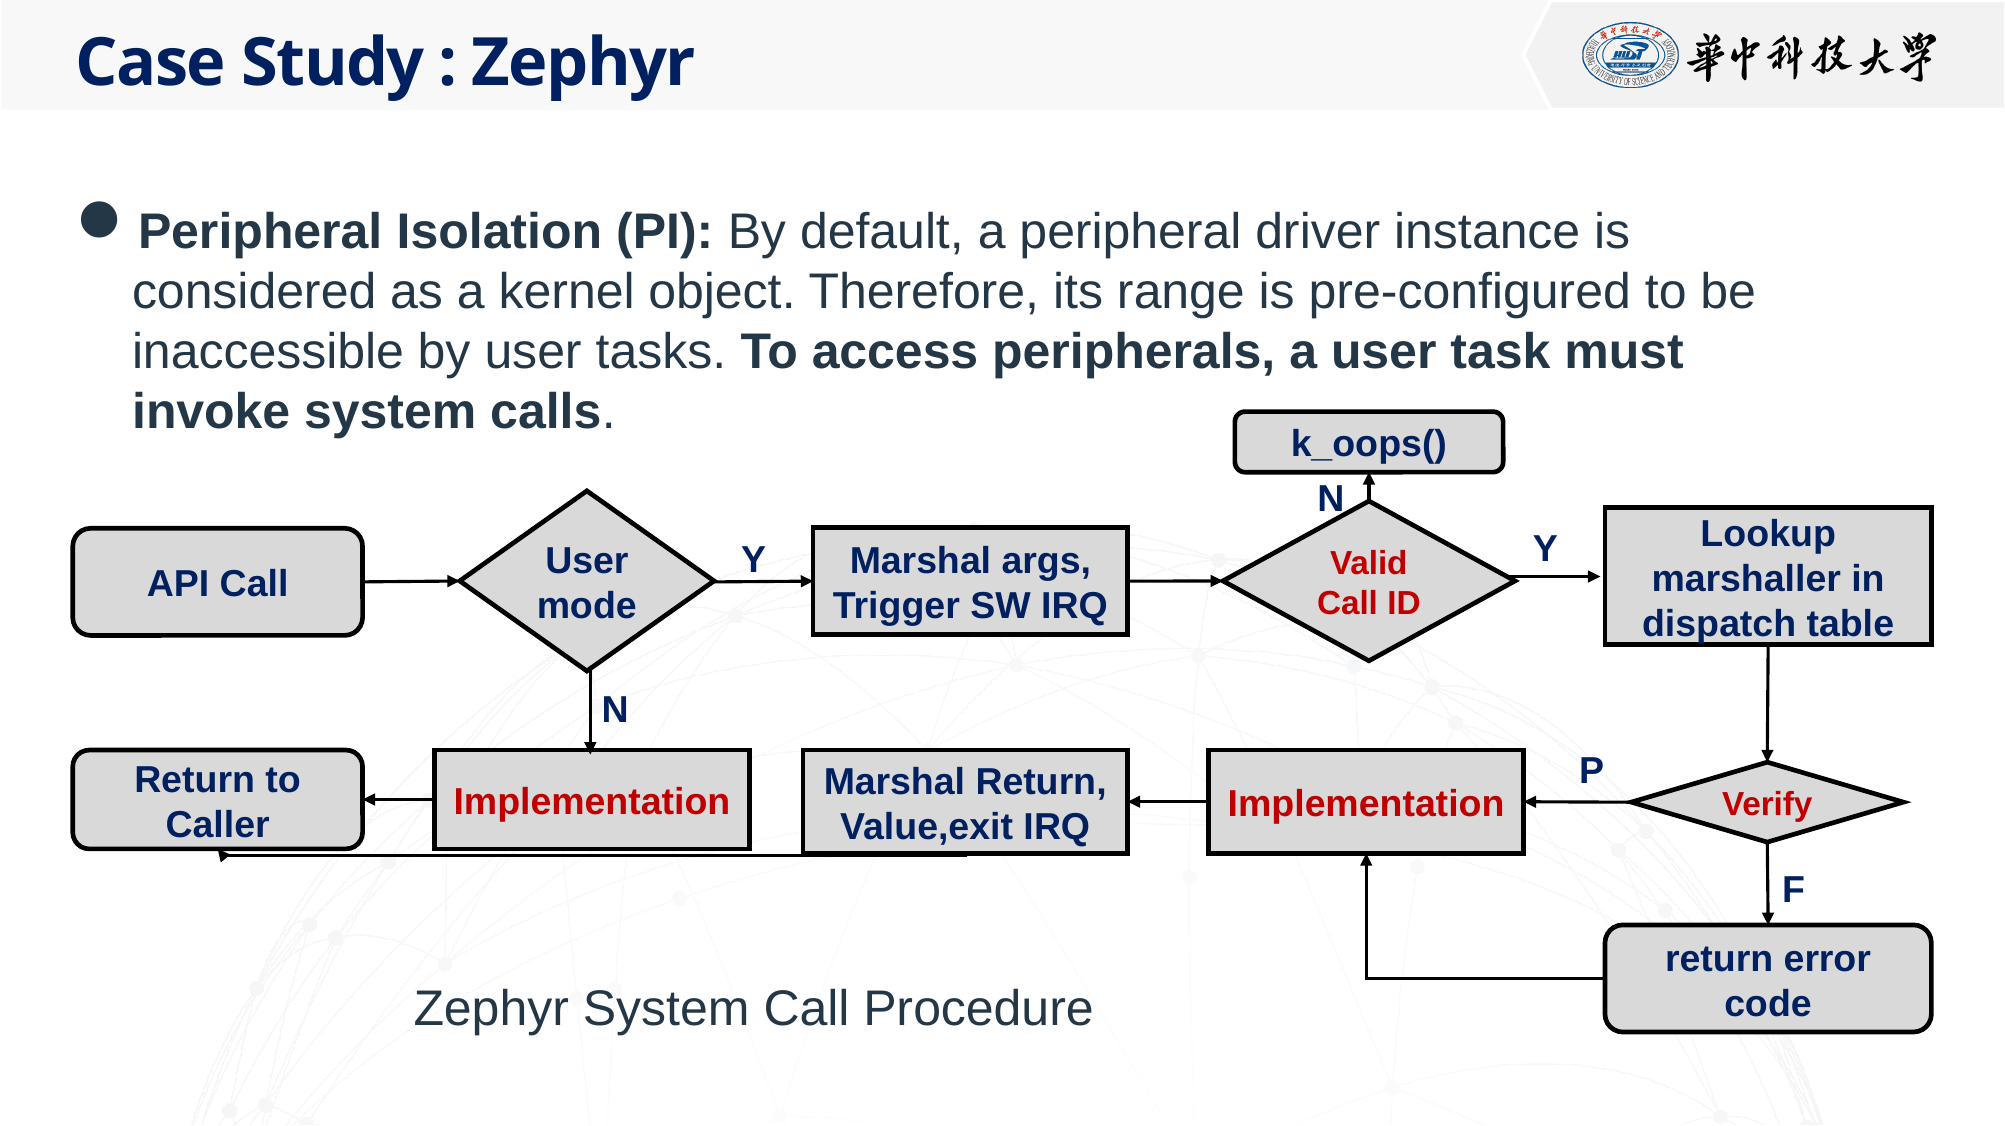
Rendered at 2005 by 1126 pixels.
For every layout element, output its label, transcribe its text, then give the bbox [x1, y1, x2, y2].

text_box return error code [1605, 924, 1932, 1033]
text_box Implementation [594, 750, 750, 849]
text_box Y [726, 527, 785, 580]
text_box k_oops() [1234, 411, 1504, 473]
text_box Marshal args, Trigger SW IRQ [813, 527, 1128, 635]
text_box Lookup marshaller in dispatch table [1605, 507, 1932, 645]
text_box Return to Caller [72, 750, 363, 849]
text_box Valid Call ID [1224, 501, 1516, 661]
text_box N [594, 677, 645, 738]
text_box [589, 477, 594, 1126]
text_box User mode [461, 490, 589, 671]
text_box Zephyr System Call Procedure [594, 967, 1404, 1043]
text_box Y [1518, 516, 1577, 576]
text_box User mode [594, 495, 713, 666]
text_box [1366, 853, 1606, 979]
text_box Implementation [1208, 750, 1524, 854]
text_box Zephyr System Call Procedure [398, 967, 589, 1043]
text_box F [1767, 857, 1826, 917]
text_box API Call [72, 528, 363, 636]
list Peripheral Isolation (PI): By default, a peripheral driver instance is considered as a kernel object. Therefore, its range is pre-conﬁgured to be inaccessible by user tasks. To access peripherals, a user task must invoke system calls. [61, 190, 1773, 884]
text_box N [1302, 466, 1357, 527]
text_box Implementation [434, 750, 589, 849]
title Case Study : Zephyr [61, 0, 1773, 107]
text_box P [1564, 738, 1623, 798]
text_box Y [726, 583, 785, 588]
text_box Verify [1632, 762, 1904, 843]
text_box Marshal Return, Value,exit IRQ [802, 750, 1128, 854]
